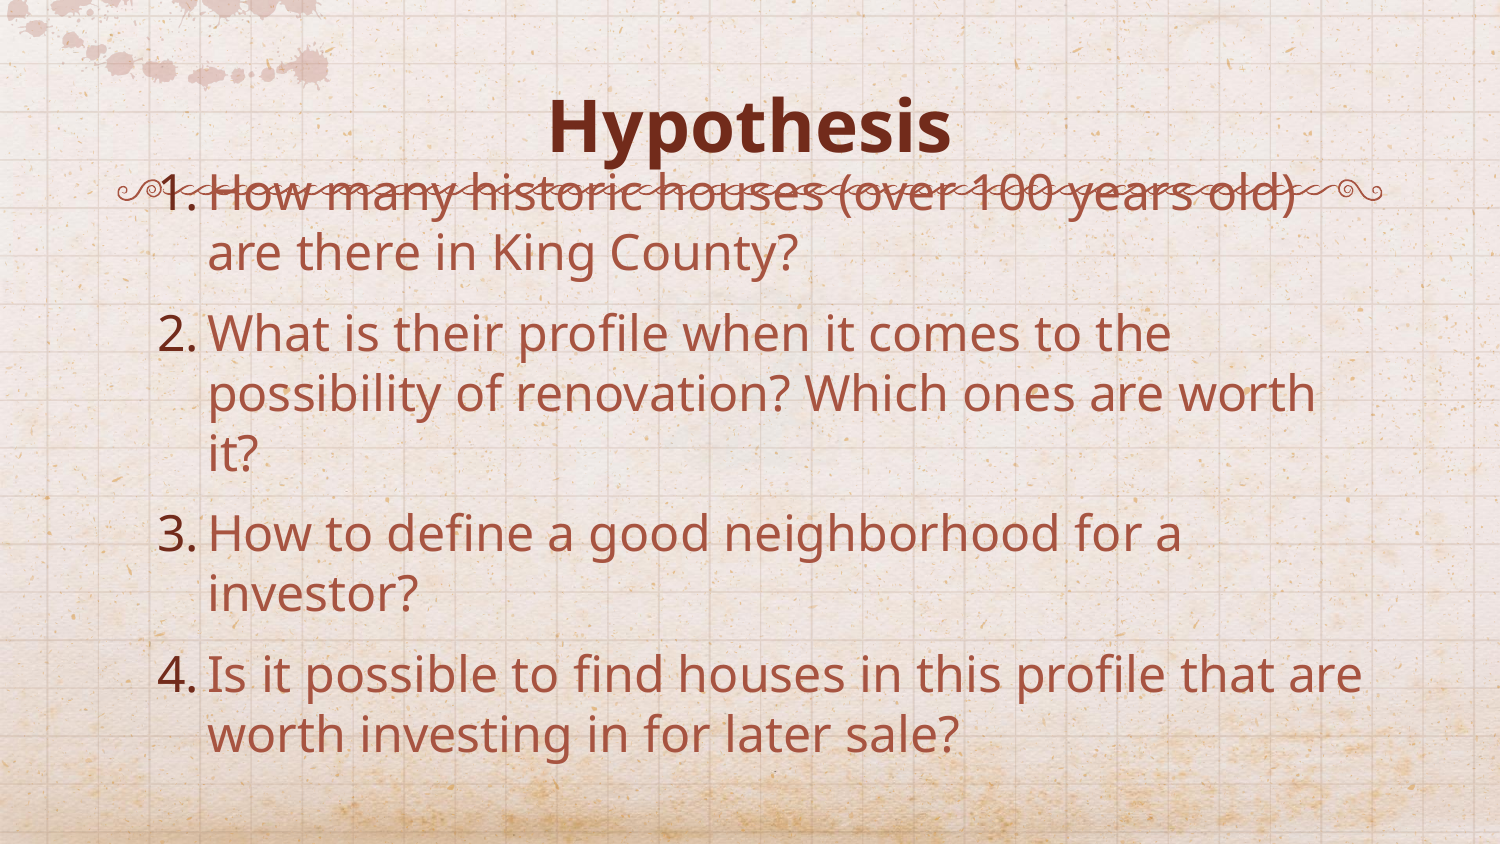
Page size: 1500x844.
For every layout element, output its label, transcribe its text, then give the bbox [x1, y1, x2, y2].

list How many historic houses (over 100 years old) are there in King County? What is their profile when it comes to the possibility of renovation? Which ones are worth it? How to define a good neighborhood for a investor? Is it possible to find houses in this profile that are worth investing in for later sale? [117, 218, 1383, 755]
title Hypothesis [117, 76, 1383, 171]
picture [0, 0, 1500, 844]
